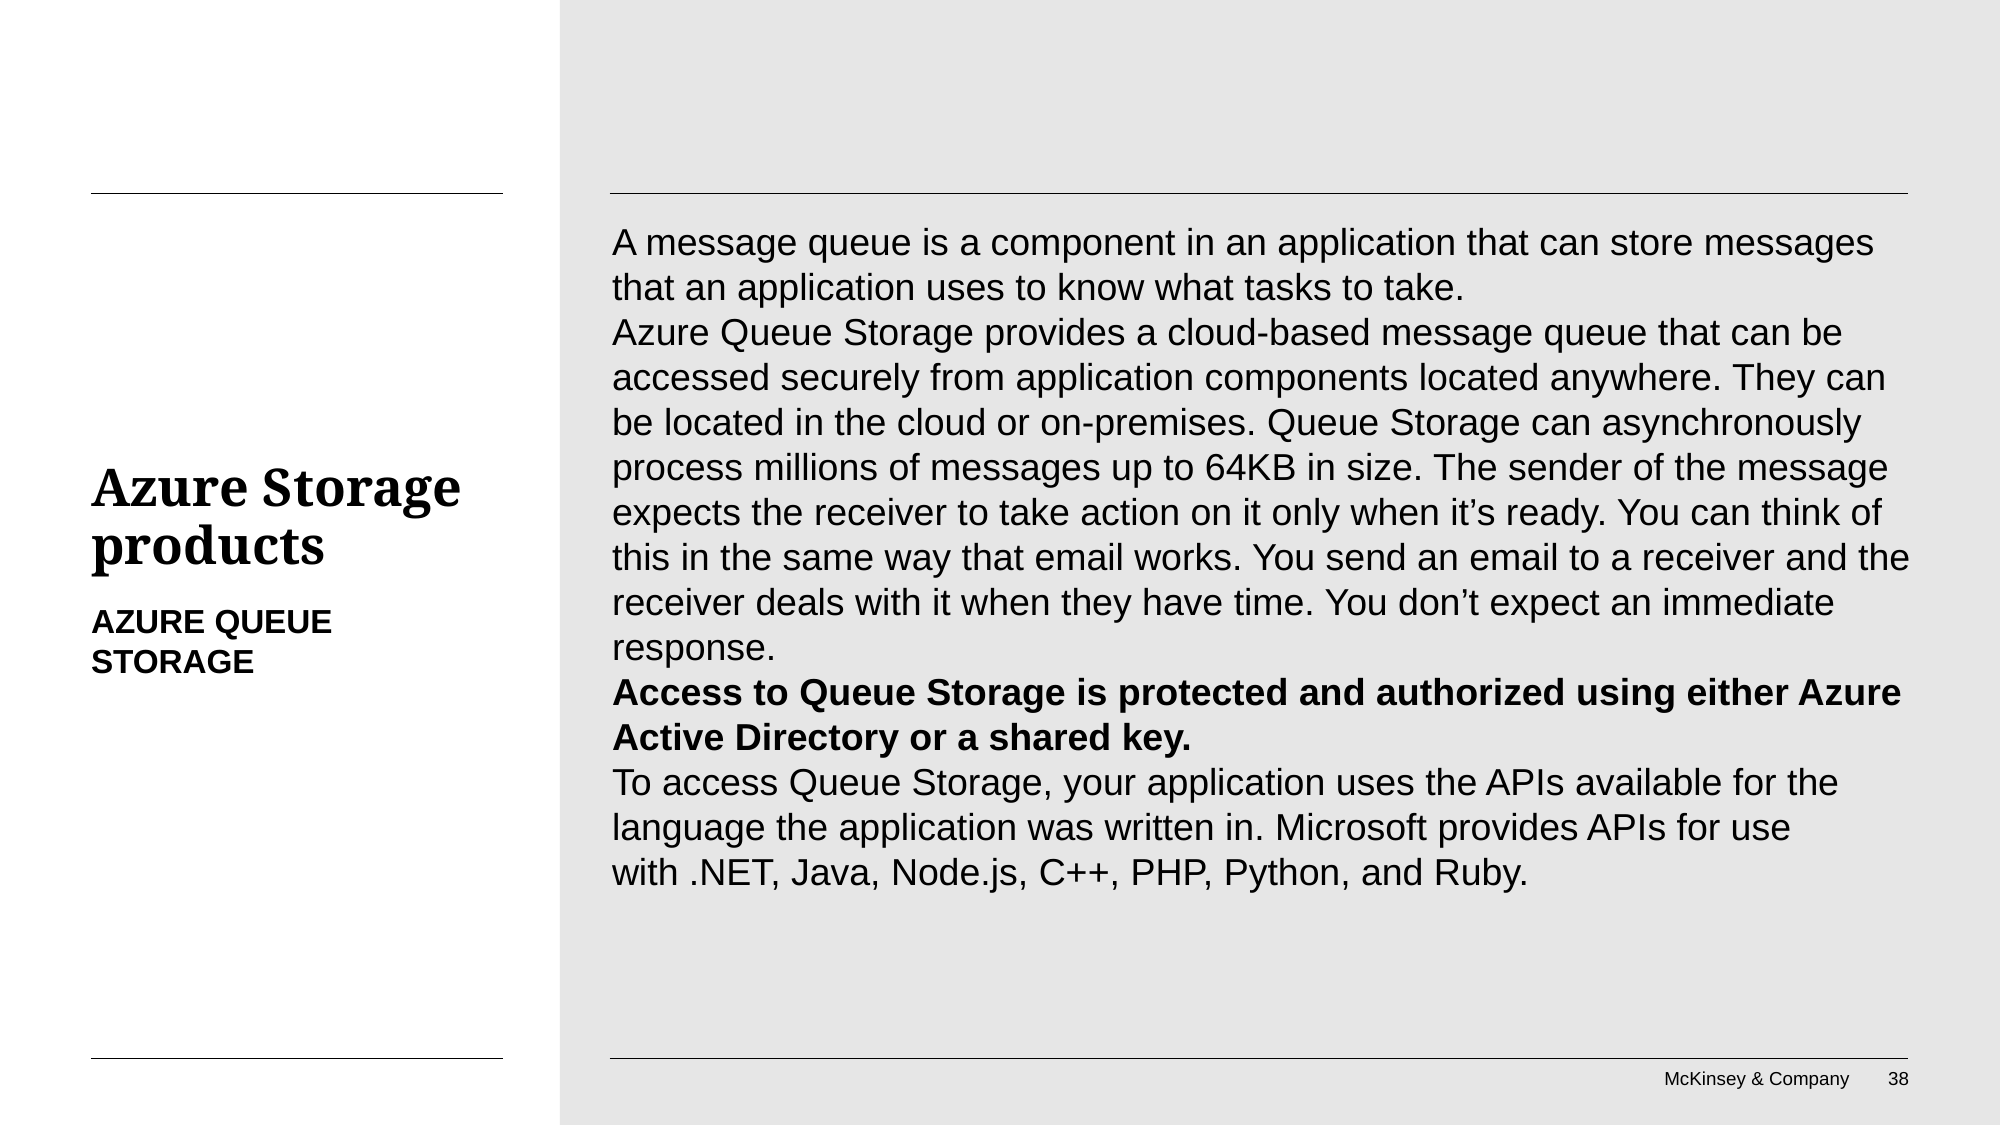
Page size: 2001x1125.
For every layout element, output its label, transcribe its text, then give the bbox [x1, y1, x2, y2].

text_box A message queue is a component in an application that can store messages that an application uses to know what tasks to take. Azure Queue Storage provides a cloud-based message queue that can be accessed securely from application components located anywhere. They can be located in the cloud or on-premises. Queue Storage can asynchronously process millions of messages up to 64KB in size. The sender of the message expects the receiver to take action on it only when it’s ready. You can think of this in the same way that email works. You send an email to a receiver and the receiver deals with it when they have time. You don’t expect an immediate response. Access to Queue Storage is protected and authorized using either Azure Active Directory or a shared key. To access Queue Storage, your application uses the APIs available for the language the application was written in. Microsoft provides APIs for use with .NET, Java, Node.js, C++, PHP, Python, and Ruby. [597, 210, 1932, 941]
title Azure Storage products [91, 450, 504, 577]
subtitle Azure Queue Storage [91, 600, 504, 641]
